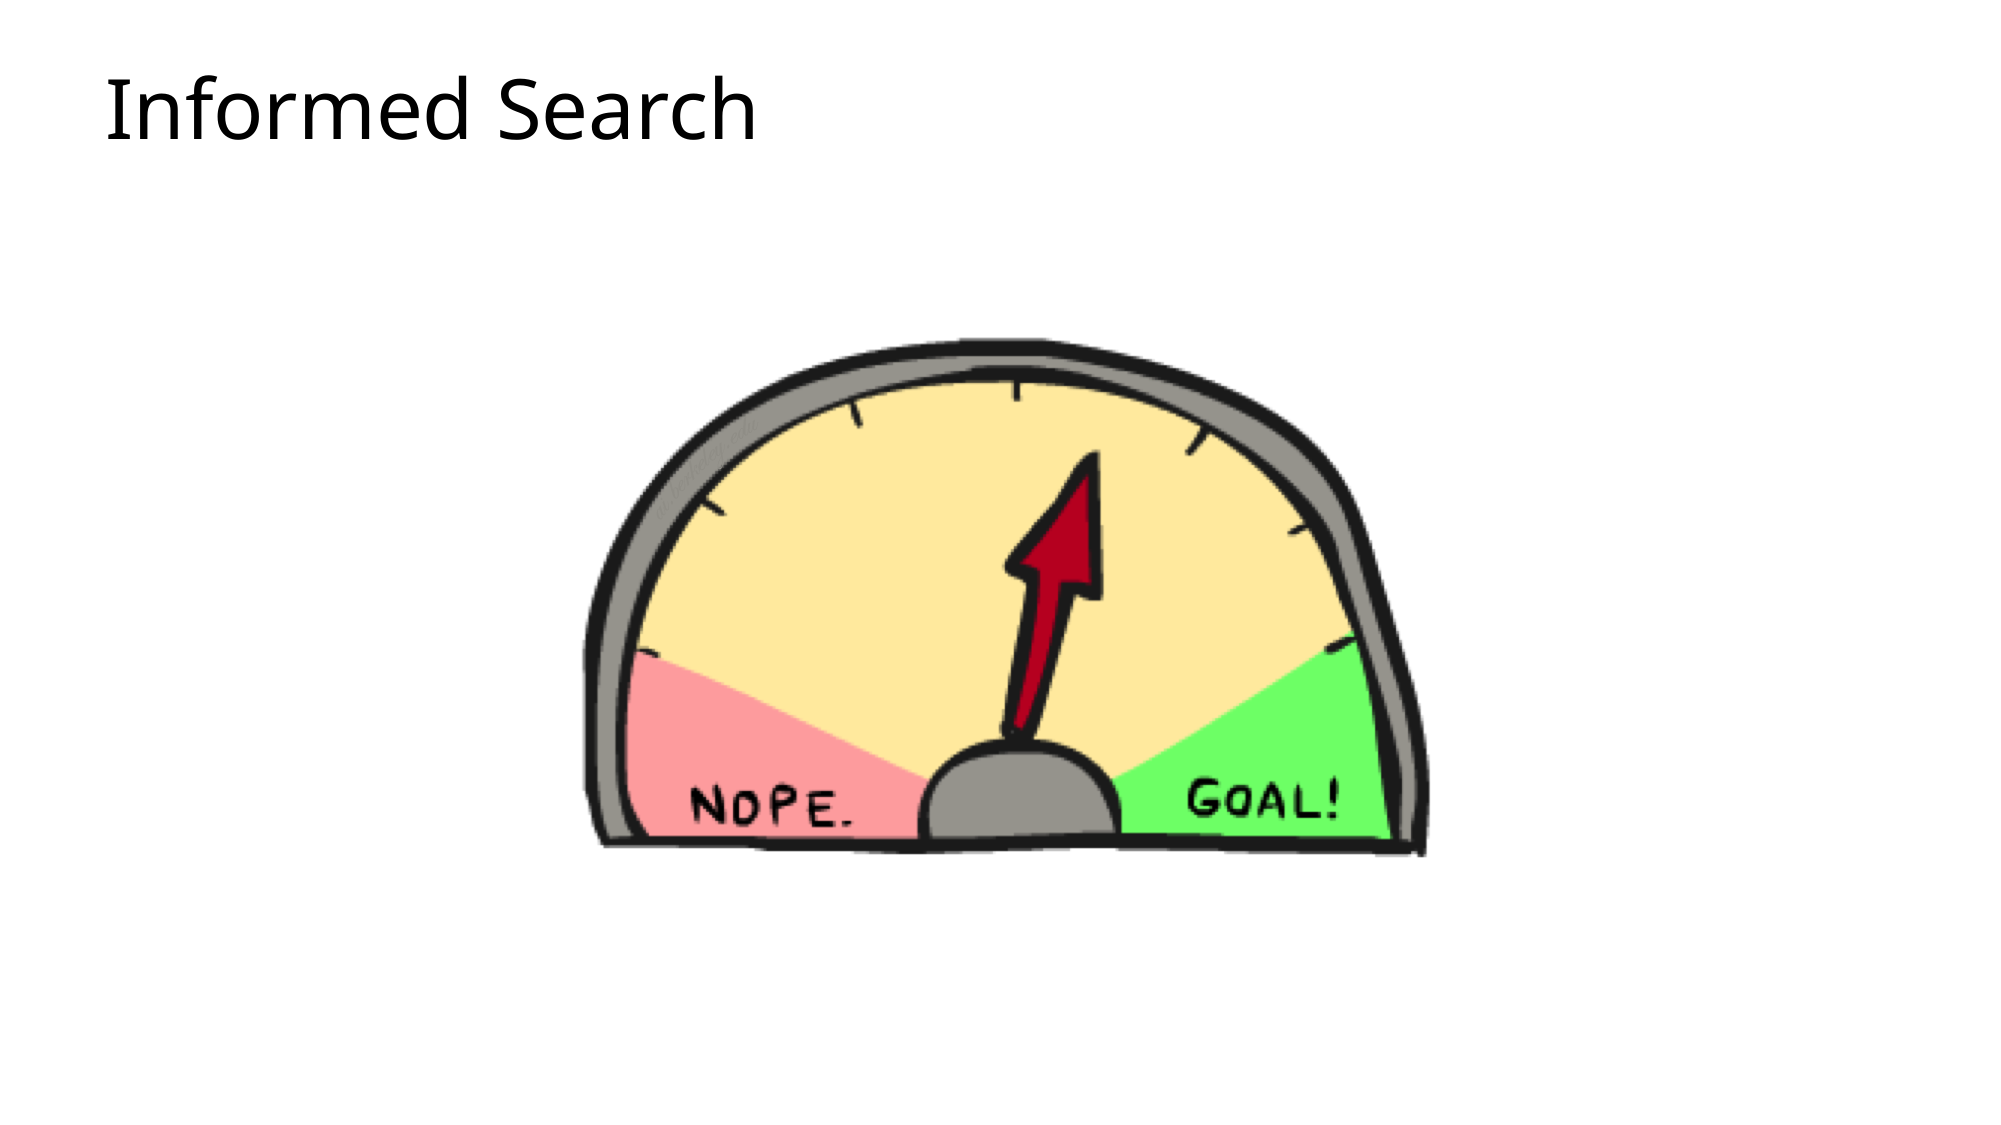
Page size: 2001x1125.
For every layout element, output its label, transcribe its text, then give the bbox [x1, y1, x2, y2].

picture [500, 262, 1562, 963]
title Informed Search [90, 60, 1816, 164]
